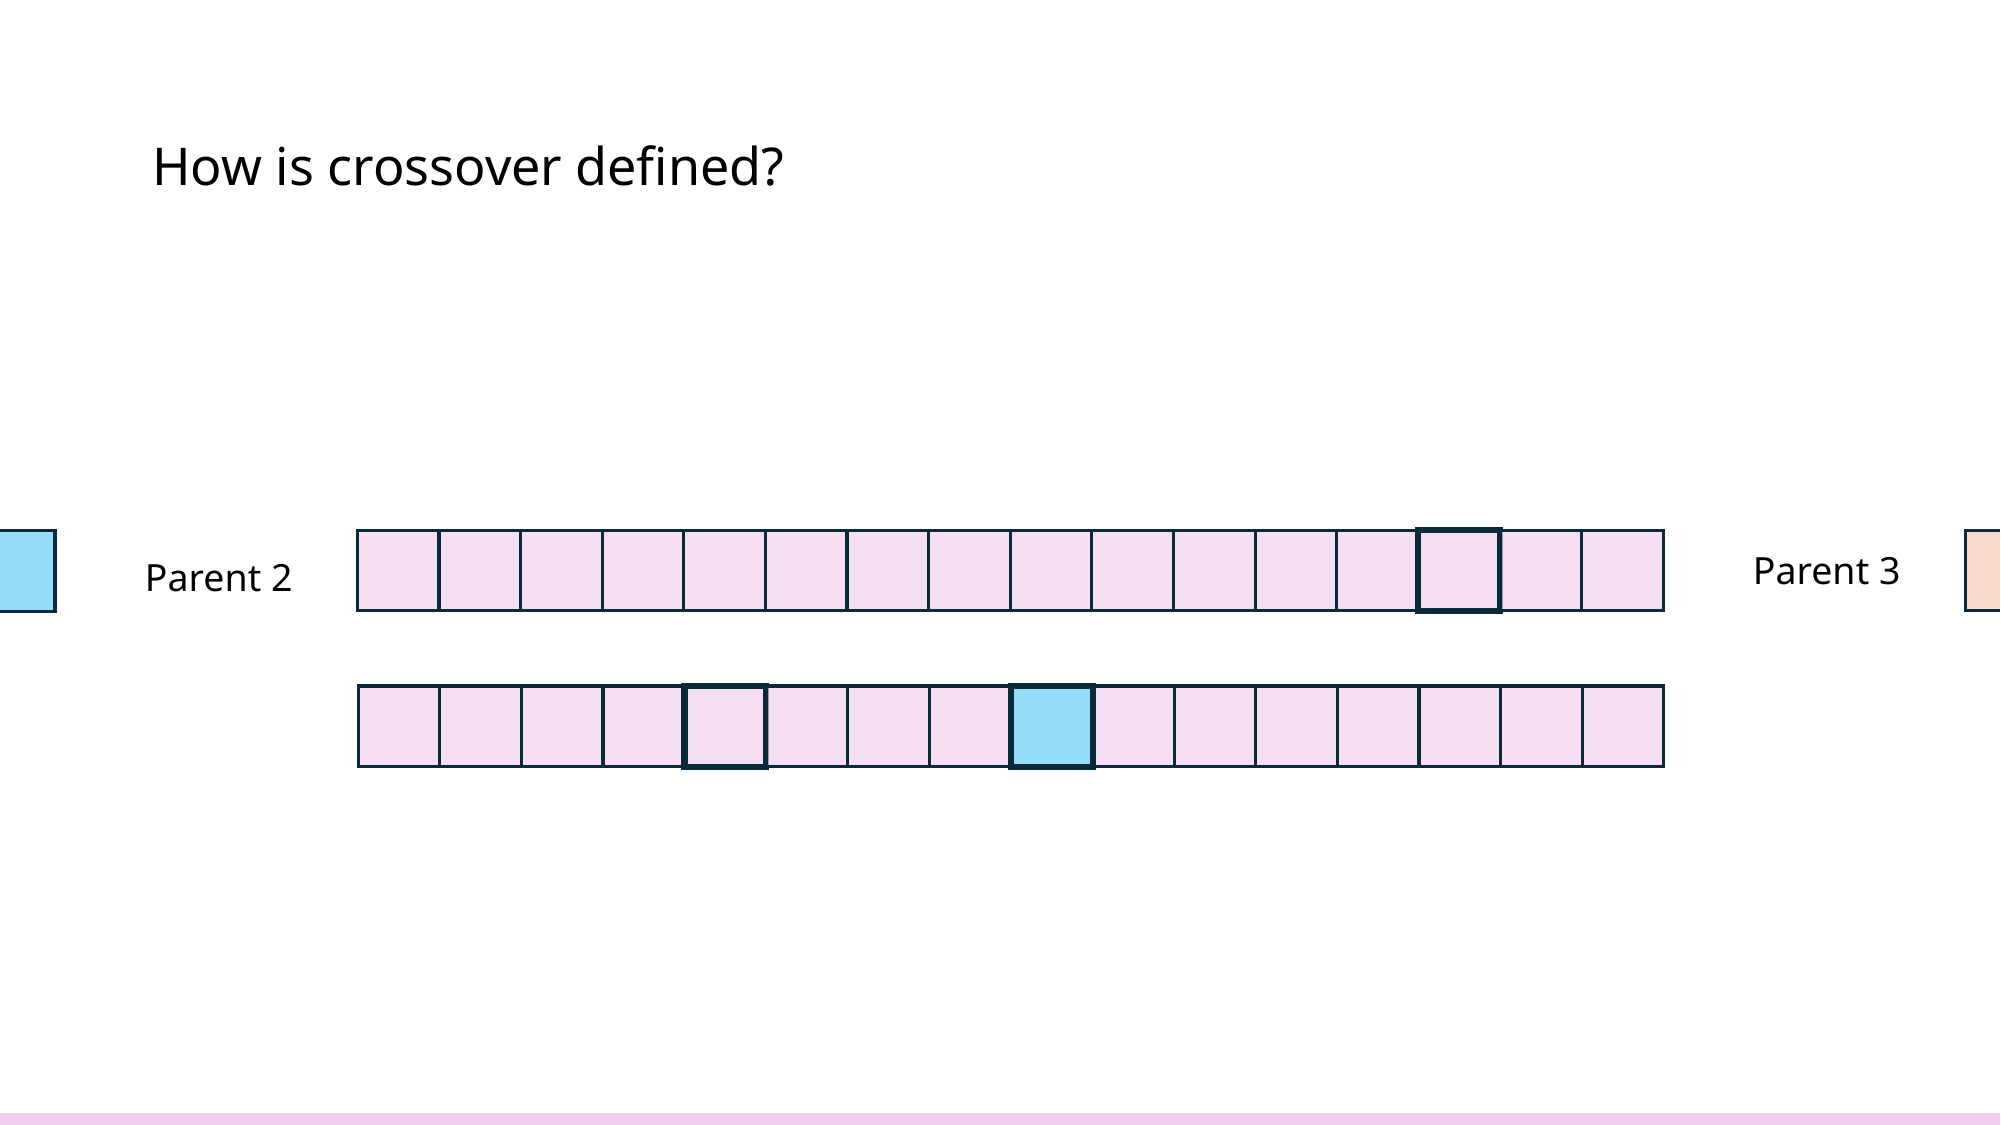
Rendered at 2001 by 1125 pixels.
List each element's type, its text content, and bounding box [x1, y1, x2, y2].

text_box [1090, 529, 1172, 612]
text_box [0, 529, 57, 613]
text_box [1964, 529, 2000, 612]
text_box [1172, 529, 1254, 612]
text_box [928, 684, 1010, 768]
text_box [357, 684, 438, 768]
text_box [682, 529, 764, 612]
text_box [1499, 684, 1581, 768]
text_box [356, 529, 438, 612]
text_box [519, 529, 601, 612]
text_box [1094, 684, 1173, 768]
text_box [1580, 529, 1665, 612]
text_box [520, 684, 601, 768]
text_box [846, 684, 928, 768]
text_box [1012, 529, 1090, 612]
text_box [1498, 529, 1580, 612]
text_box [764, 529, 846, 612]
text_box [1173, 684, 1254, 768]
text_box [1418, 684, 1499, 768]
text_box [0, 1111, 2000, 1125]
text_box [601, 529, 682, 612]
text_box [1581, 684, 1665, 768]
text_box Parent 2 [130, 546, 308, 606]
text_box [601, 684, 683, 768]
text_box [683, 684, 765, 768]
text_box [846, 529, 927, 612]
text_box [438, 684, 520, 768]
title How is crossover defined? [137, 59, 1863, 278]
text_box [1254, 684, 1336, 768]
text_box [927, 529, 1012, 612]
text_box [1336, 684, 1418, 768]
text_box [1010, 684, 1094, 768]
text_box Parent 3 [1738, 539, 1916, 600]
text_box [1417, 529, 1498, 612]
text_box [765, 684, 846, 768]
text_box [1254, 529, 1335, 612]
text_box [1335, 529, 1417, 612]
text_box [438, 529, 519, 612]
